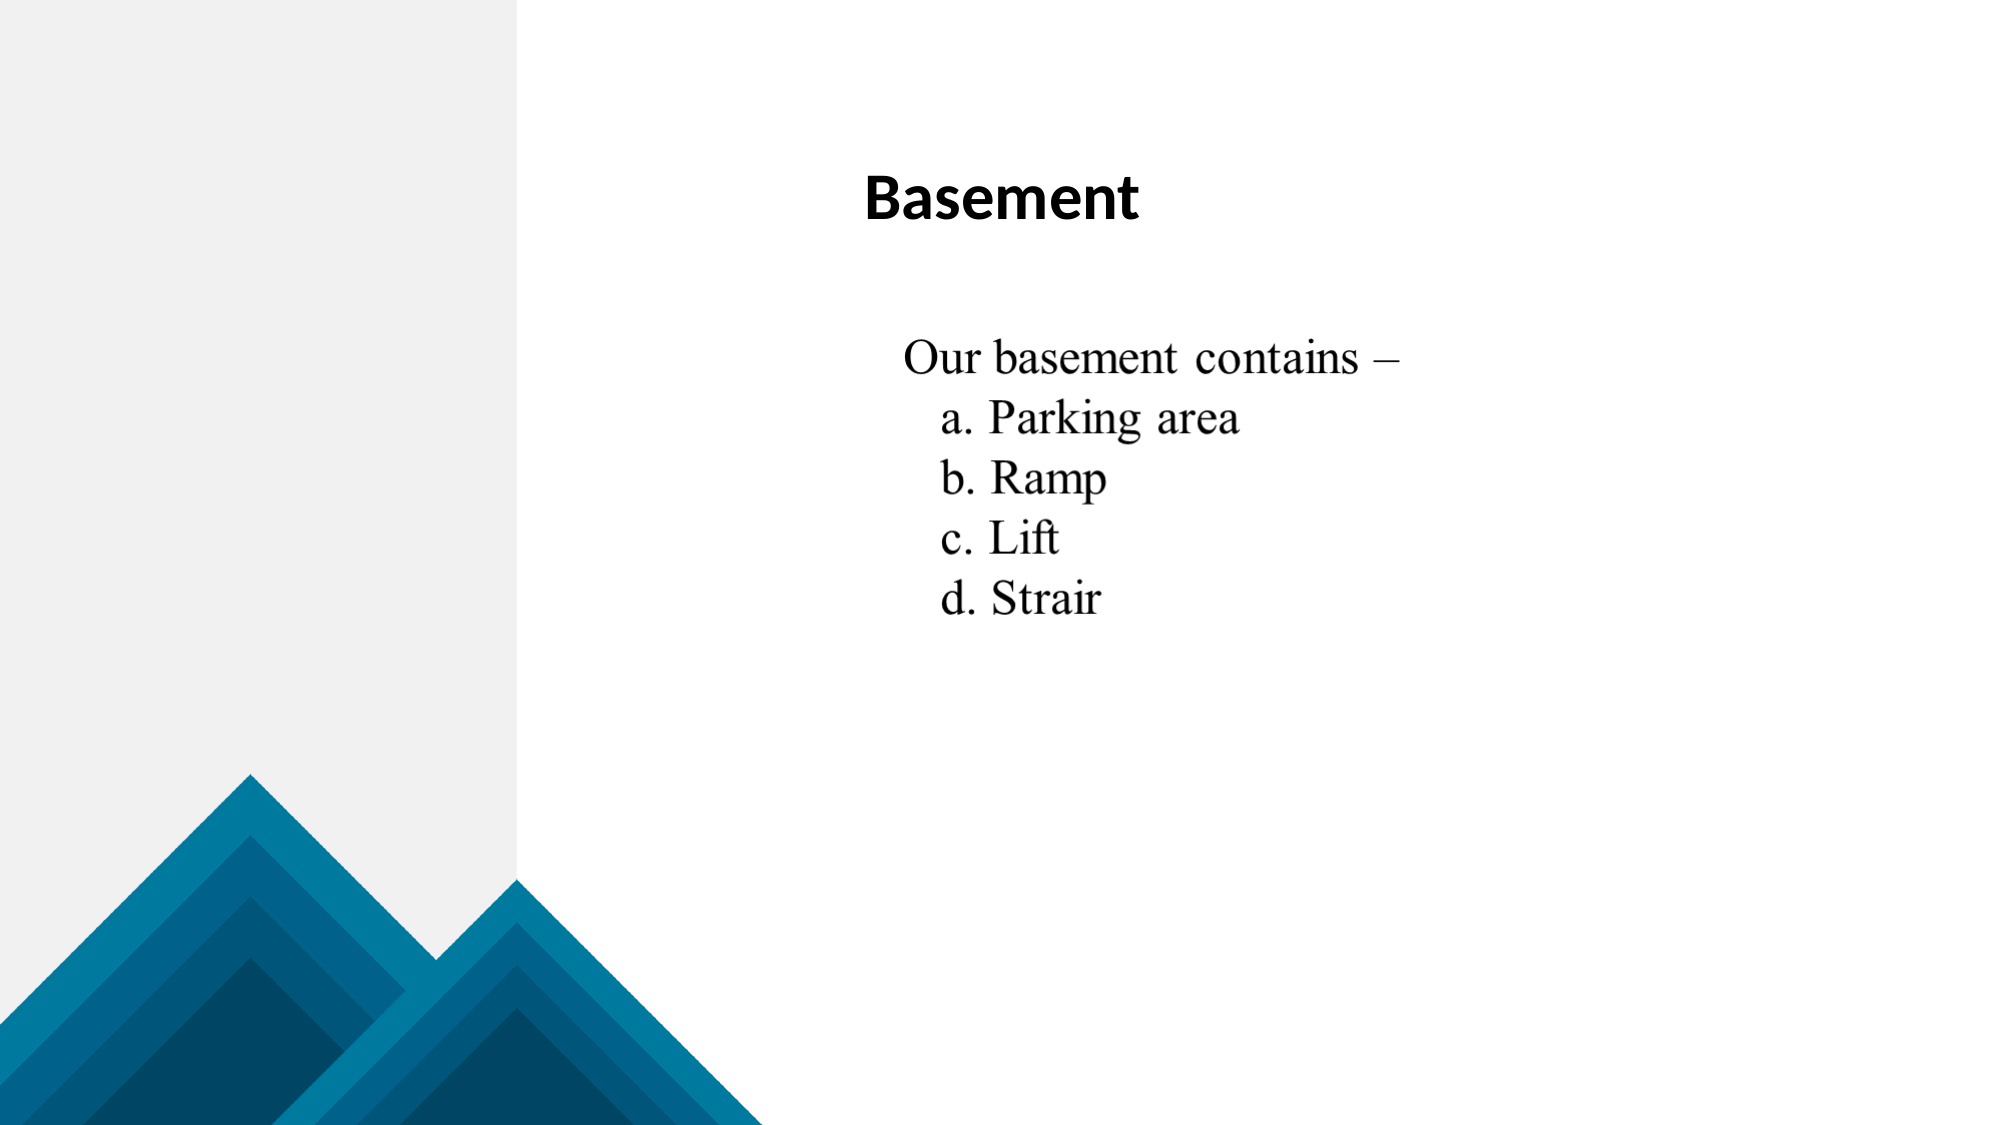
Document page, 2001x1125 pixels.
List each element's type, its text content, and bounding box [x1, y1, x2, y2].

text_box Basement [849, 145, 1157, 241]
picture [0, 0, 2001, 1125]
